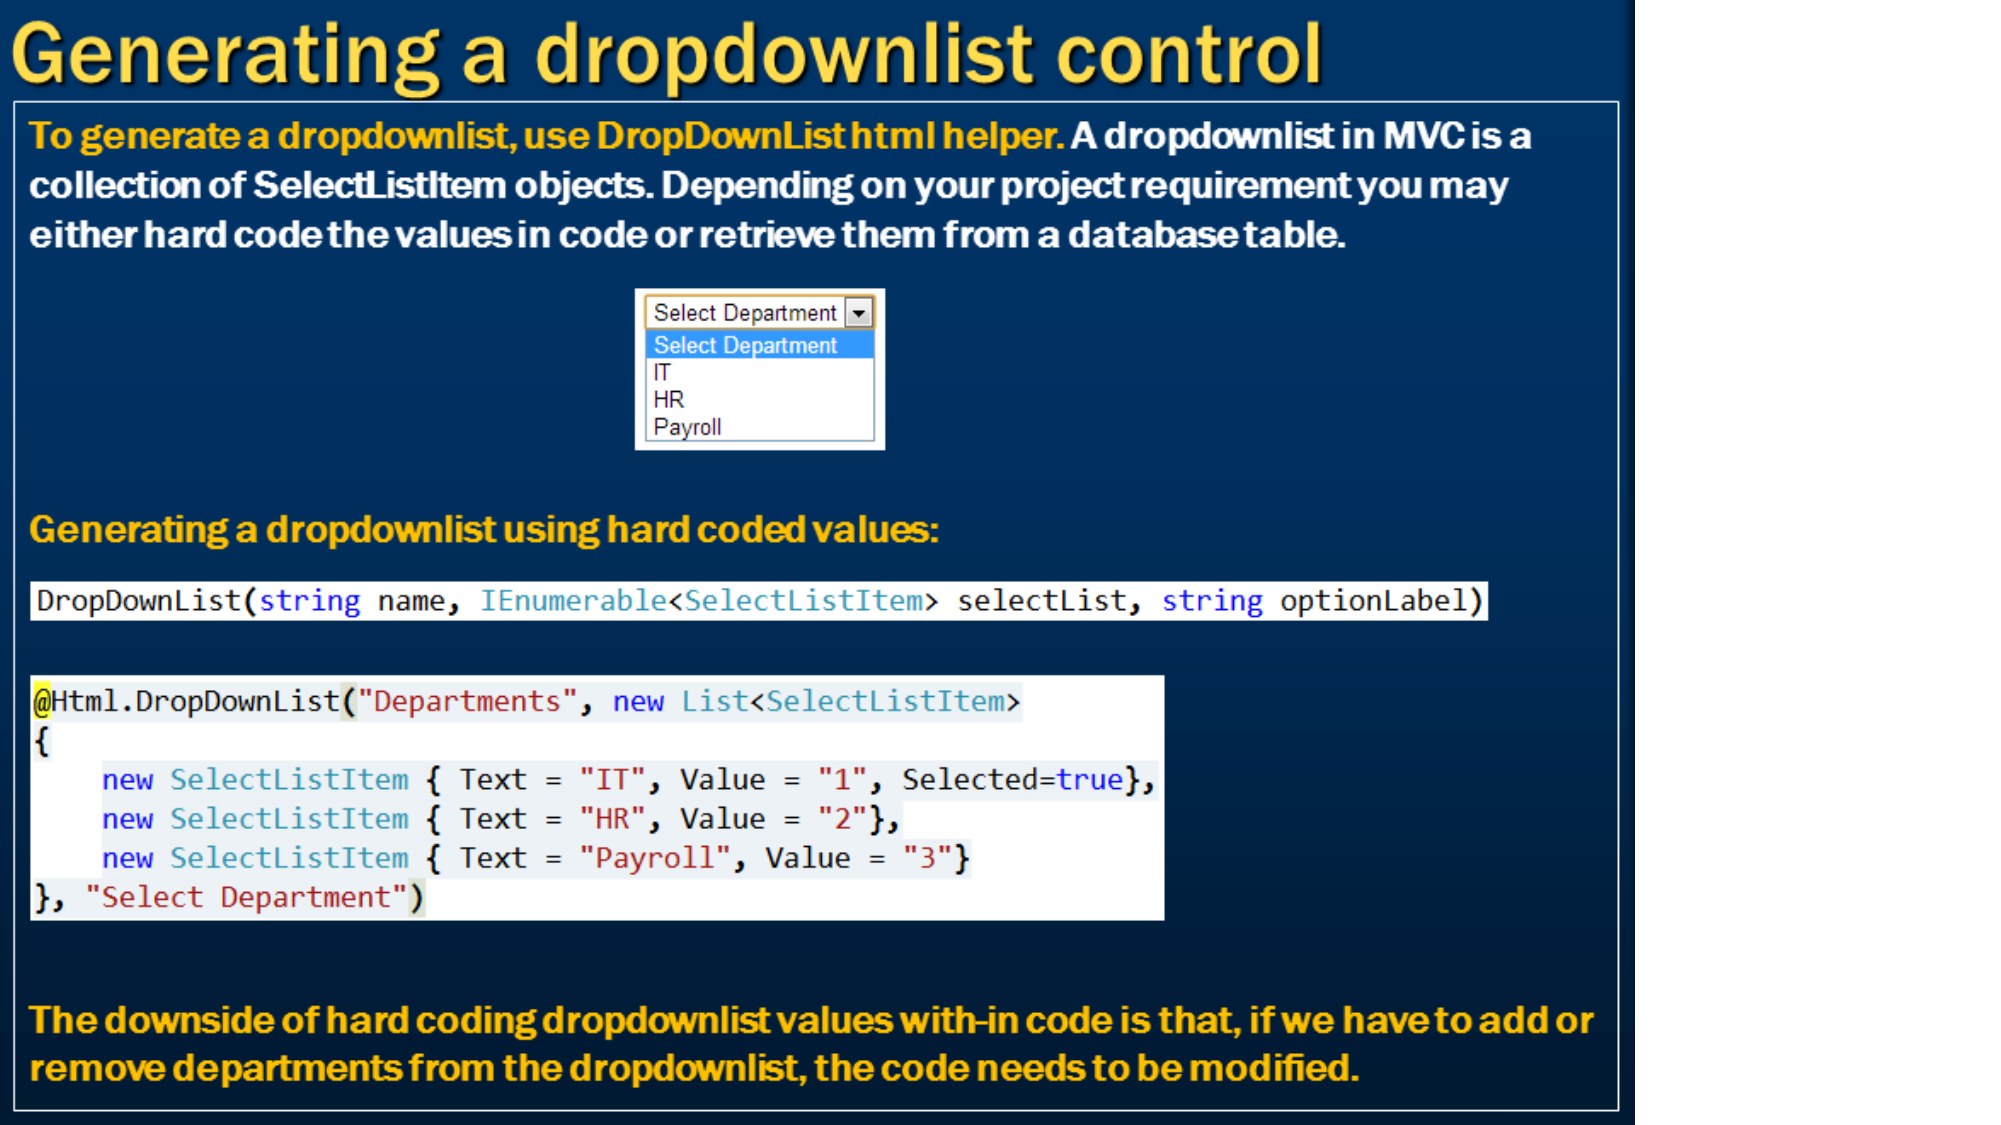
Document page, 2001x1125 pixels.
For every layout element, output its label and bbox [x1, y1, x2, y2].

list [0, 0, 1635, 1125]
